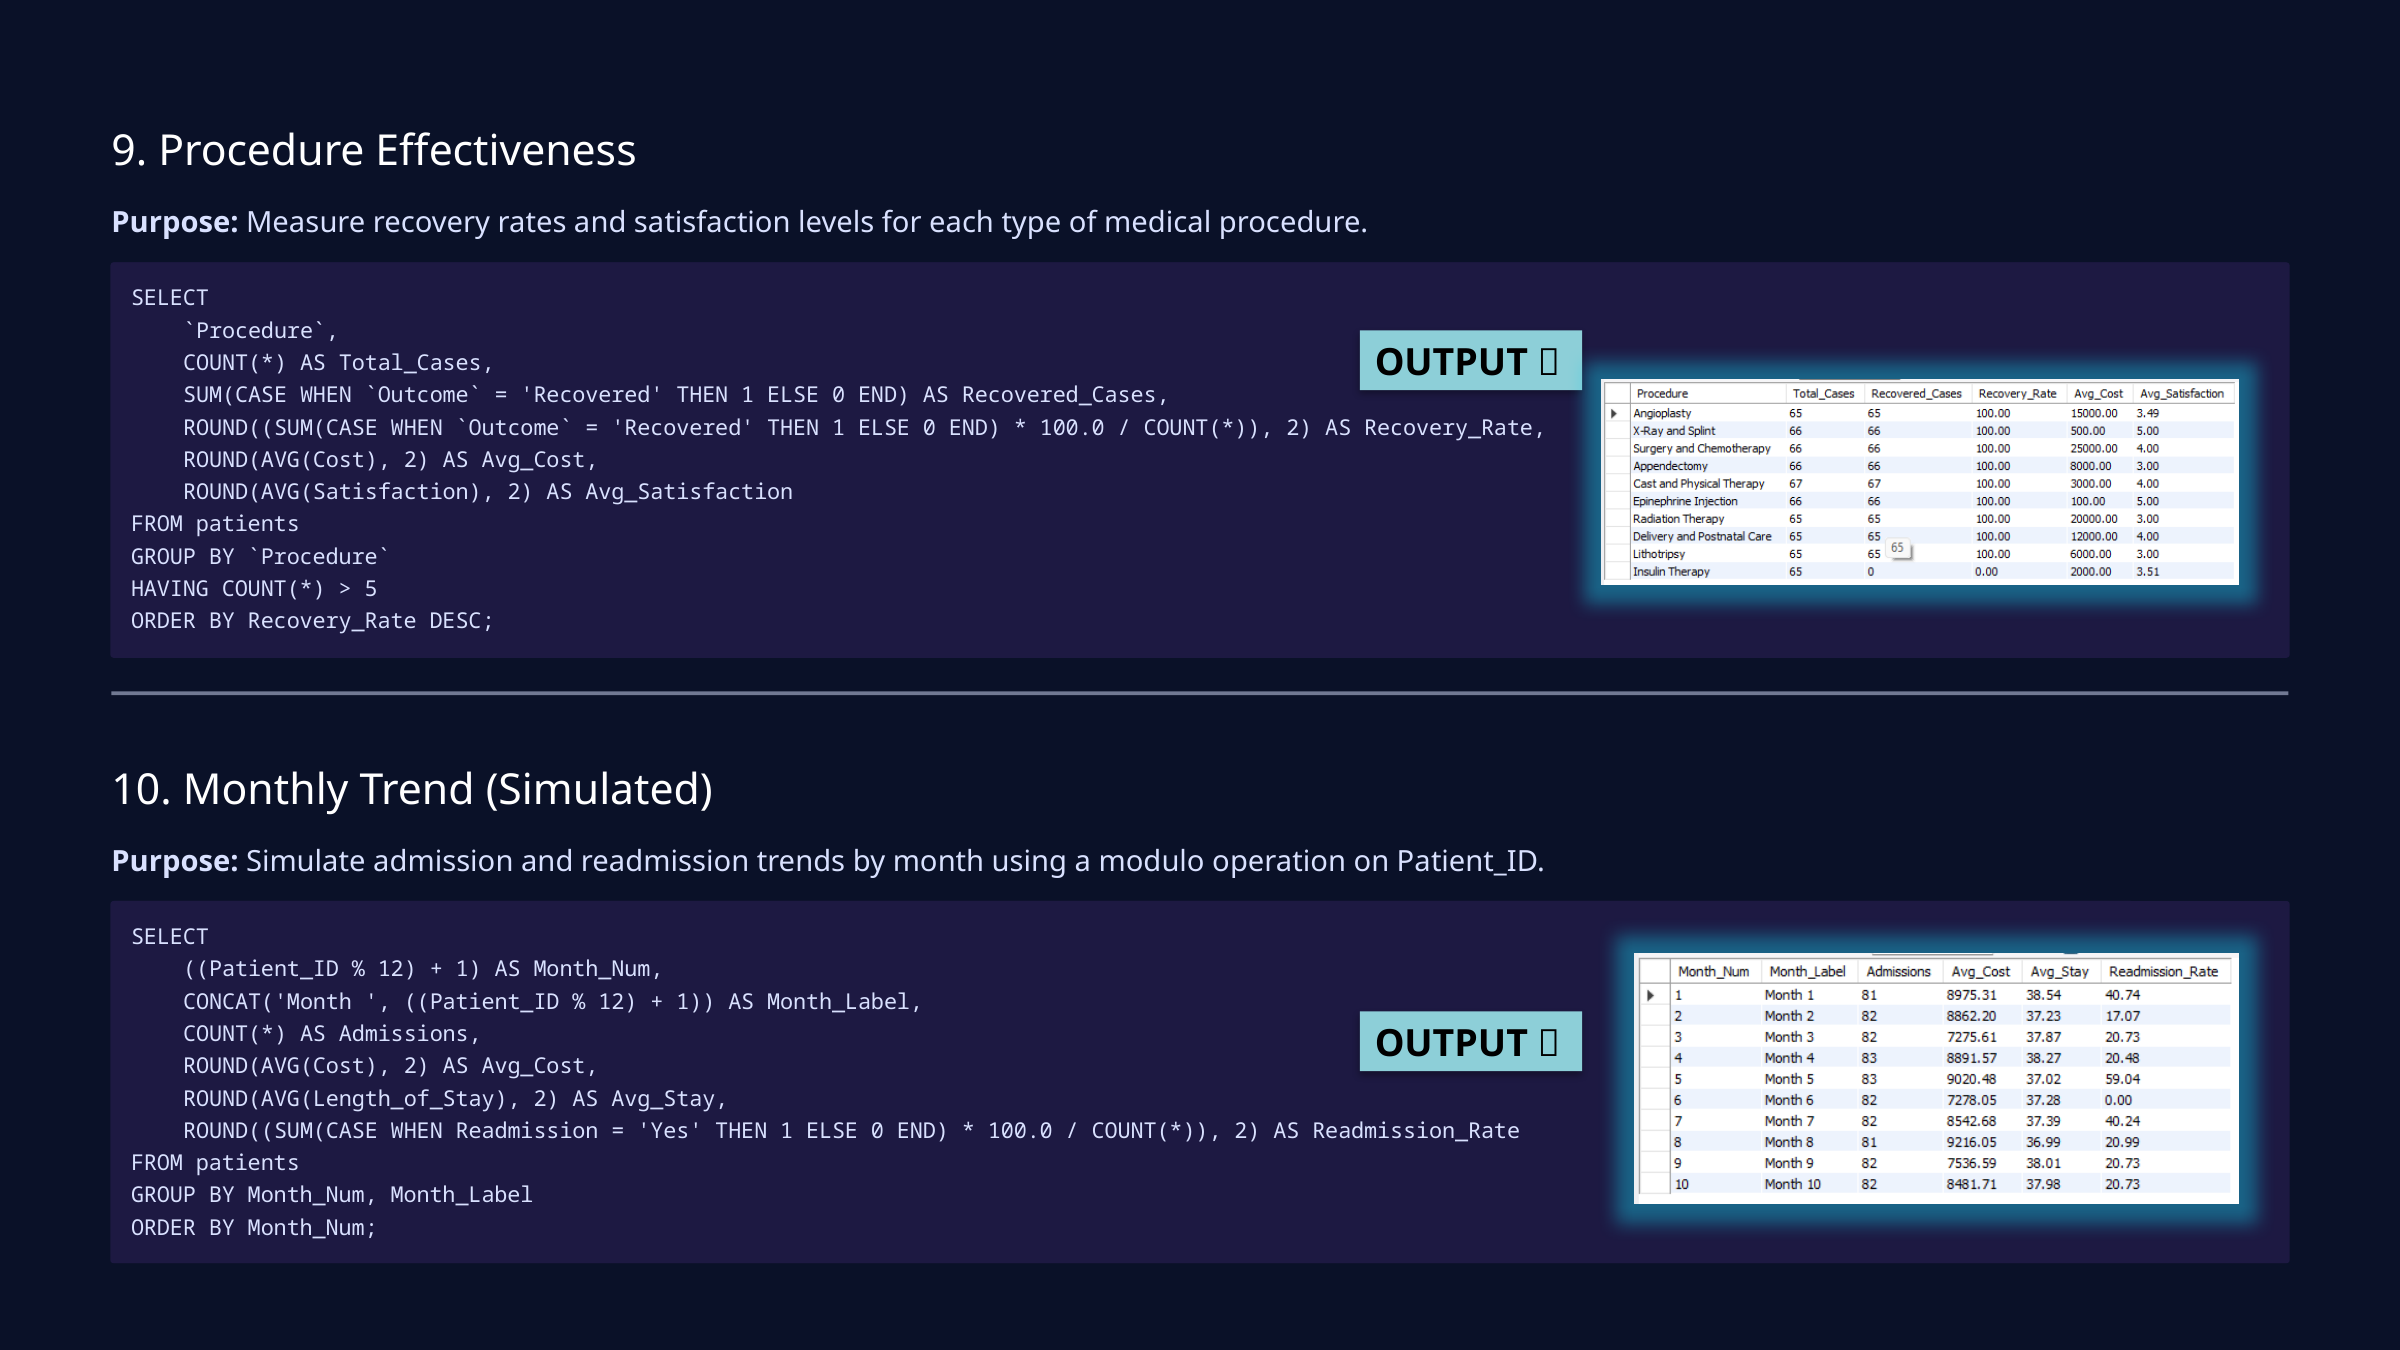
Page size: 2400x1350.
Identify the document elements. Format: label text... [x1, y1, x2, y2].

text_box 10. Monthly Trend (Simulated) [111, 764, 573, 814]
text_box SELECT `Procedure`, COUNT(*) AS Total_Cases, SUM(CASE WHEN `Outcome` = 'Recovered' THEN 1 ELSE 0 END) AS Recovered_Cases, ROUND((SUM(CASE WHEN `Outcome` = 'Recovered' THEN 1 ELSE 0 END) * 100.0 / COUNT(*)), 2) AS Recovery_Rate, ROUND(AVG(Cost), 2) AS Avg_Cost, ROUND(AVG(Satisfaction), 2) AS Avg_Satisfaction FROM patients GROUP BY `Procedure` HAVING COUNT(*) > 5 ORDER BY Recovery_Rate DESC; [131, 277, 2269, 643]
text_box SELECT ((Patient_ID % 12) + 1) AS Month_Num, CONCAT('Month ', ((Patient_ID % 12) + 1)) AS Month_Label, COUNT(*) AS Admissions, ROUND(AVG(Cost), 2) AS Avg_Cost, ROUND(AVG(Length_of_Stay), 2) AS Avg_Stay, ROUND((SUM(CASE WHEN Readmission = 'Yes' THEN 1 ELSE 0 END) * 100.0 / COUNT(*)), 2) AS Readmission_Rate FROM patients GROUP BY Month_Num, Month_Label ORDER BY Month_Num; [131, 916, 2269, 1248]
text_box OUTPUT  [1359, 1011, 1583, 1072]
text_box [110, 262, 2290, 658]
text_box [110, 900, 2290, 1264]
picture [1634, 953, 2239, 1204]
text_box 9. Procedure Effectiveness [111, 126, 528, 175]
text_box Purpose: Measure recovery rates and satisfaction levels for each type of medical procedure. [111, 205, 2289, 240]
text_box [111, 691, 2289, 696]
picture [1601, 379, 2239, 585]
text_box Purpose: Simulate admission and readmission trends by month using a modulo operation on Patient_ID. [111, 844, 2289, 878]
text_box Optimization Focus [1575, 353, 2266, 613]
text_box OUTPUT  [1359, 330, 1583, 391]
